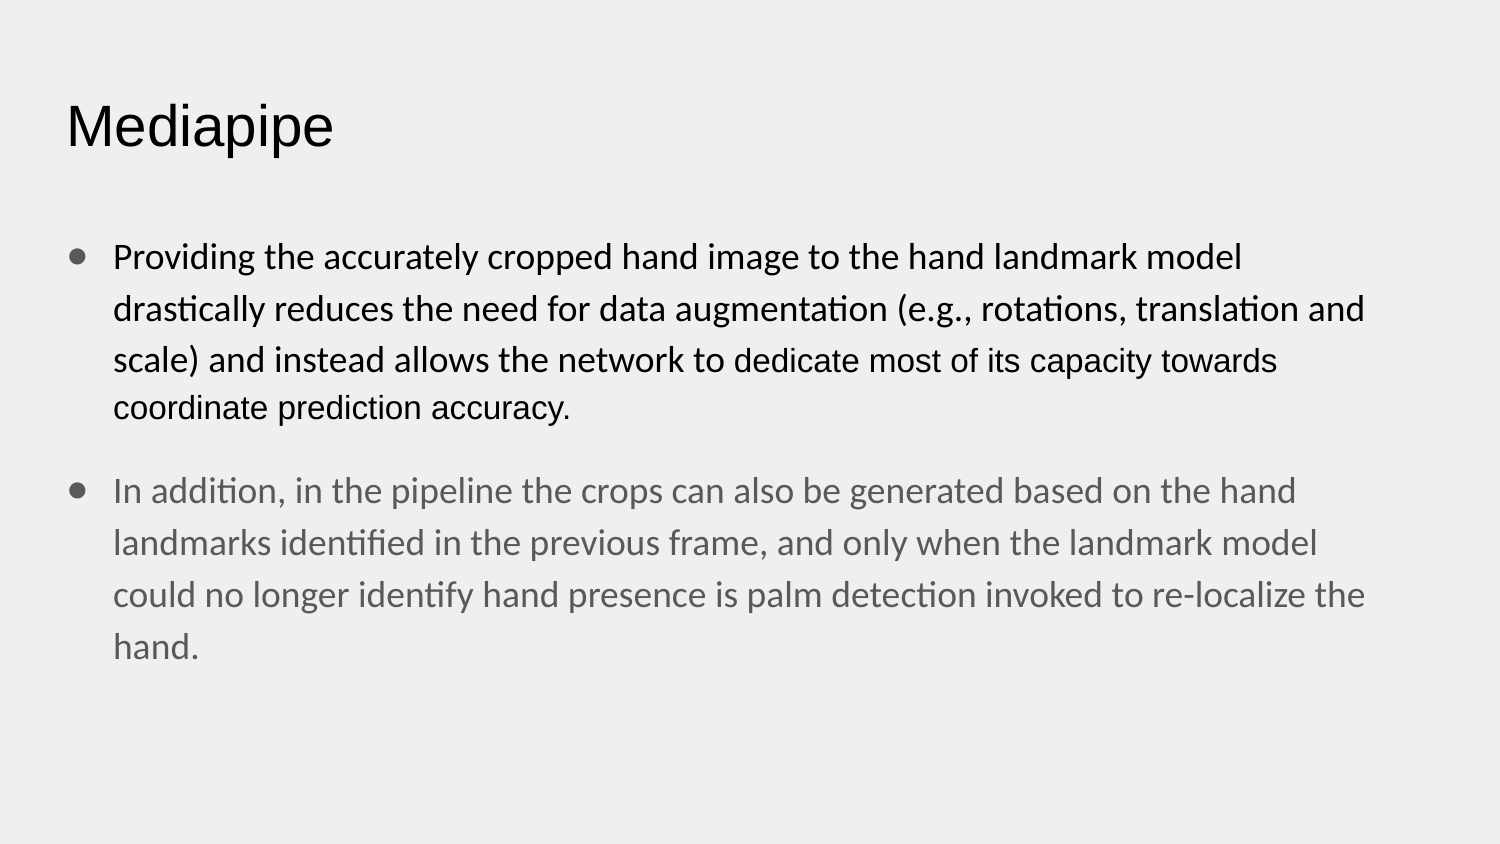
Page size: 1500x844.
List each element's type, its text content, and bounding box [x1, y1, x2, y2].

title Mediapipe [51, 72, 1449, 167]
list Providing the accurately cropped hand image to the hand landmark model drastically reduces the need for data augmentation (e.g., rotations, translation and scale) and instead allows the network to dedicate most of its capacity towards coordinate prediction accuracy. In addition, in the pipeline the crops can also be generated based on the hand landmarks identified in the previous frame, and only when the landmark model could no longer identify hand presence is palm detection invoked to re-localize the hand. [51, 210, 1416, 771]
